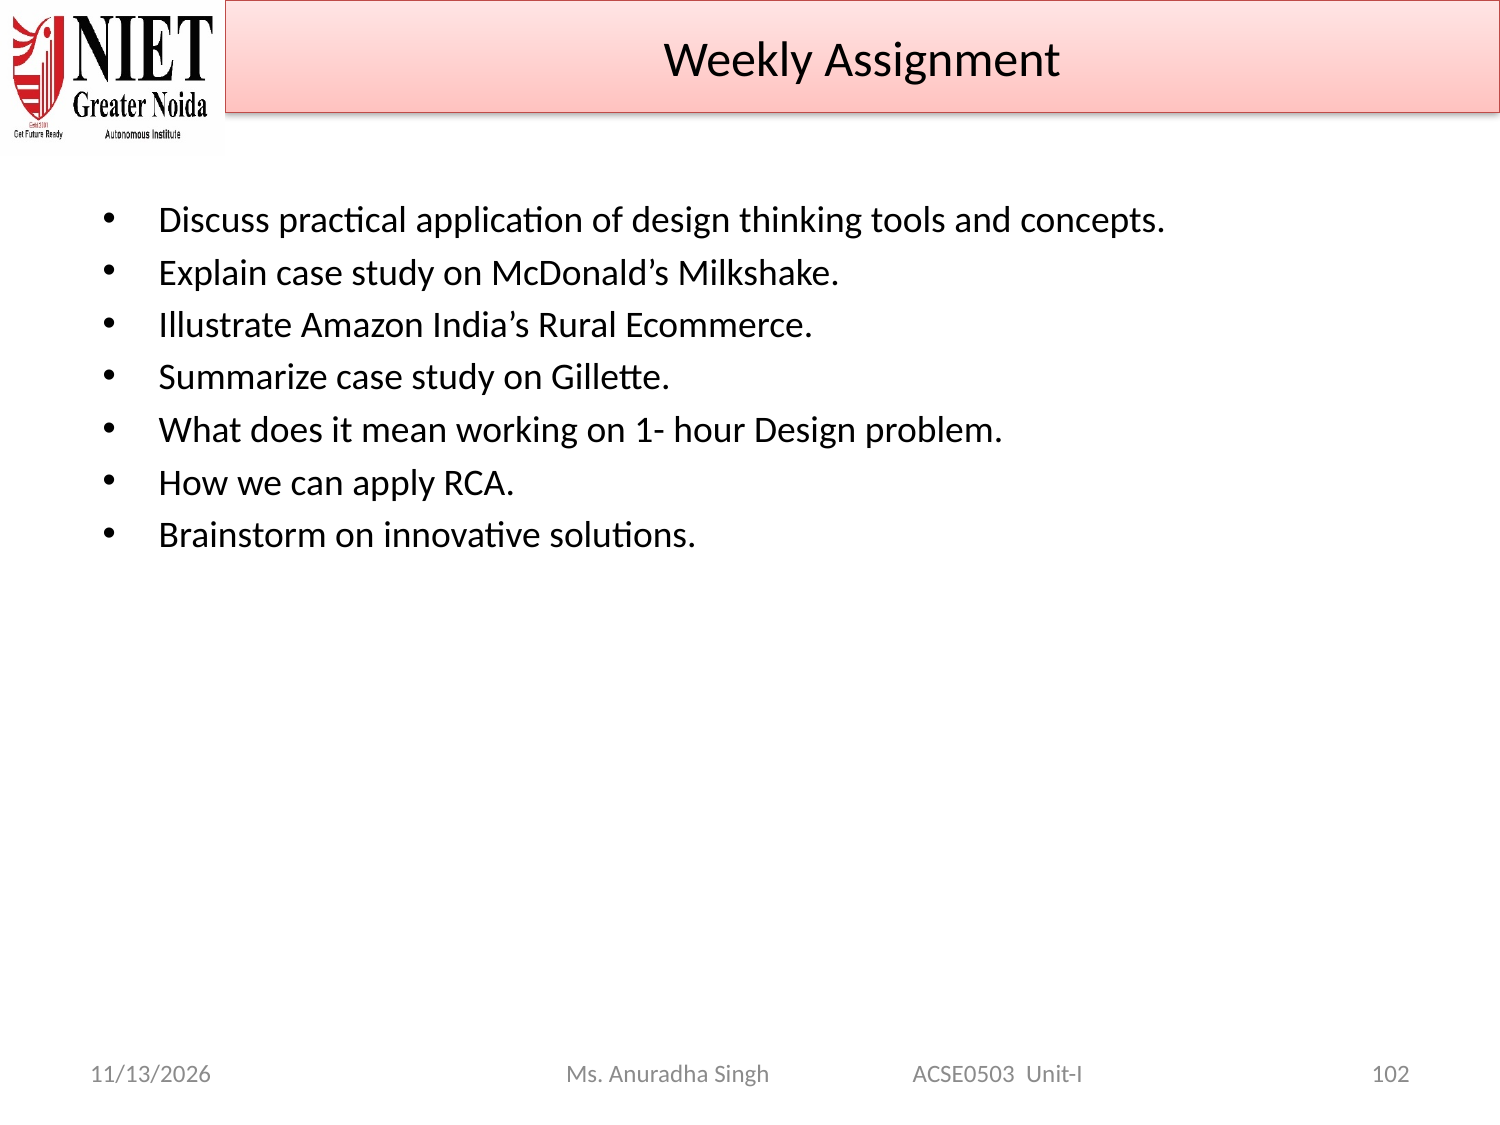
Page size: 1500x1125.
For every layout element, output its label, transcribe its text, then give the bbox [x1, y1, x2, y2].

slide_number 102 [1238, 1042, 1425, 1103]
picture [0, 0, 226, 156]
footer Ms. Anuradha Singh ACSE0503 Unit-I [412, 1042, 1238, 1103]
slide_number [75, 1042, 412, 1103]
list Discuss practical application of design thinking tools and concepts. Explain case study on McDonald’s Milkshake. Illustrate Amazon India’s Rural Ecommerce. Summarize case study on Gillette. What does it mean working on 1- hour Design problem. How we can apply RCA. Brainstorm on innovative solutions. [87, 187, 1438, 930]
text_box Weekly Assignment [226, 0, 1500, 113]
